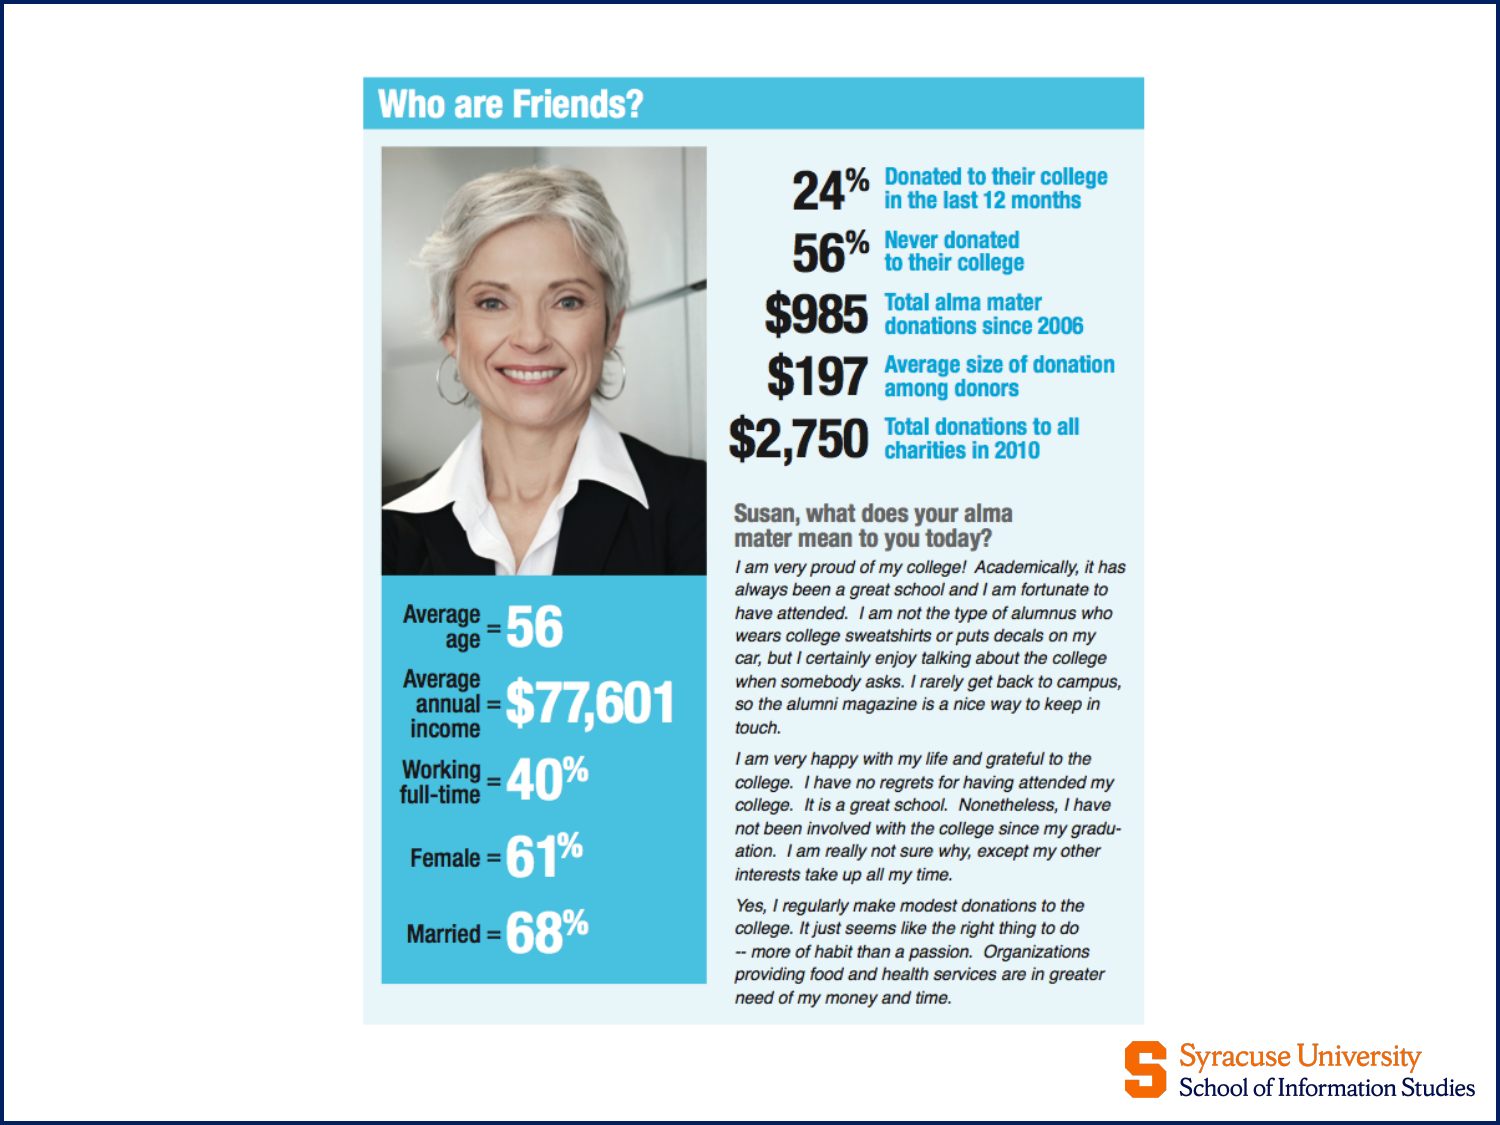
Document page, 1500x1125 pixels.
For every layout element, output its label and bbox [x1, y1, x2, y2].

picture [362, 74, 1148, 1026]
picture [1125, 1041, 1475, 1098]
